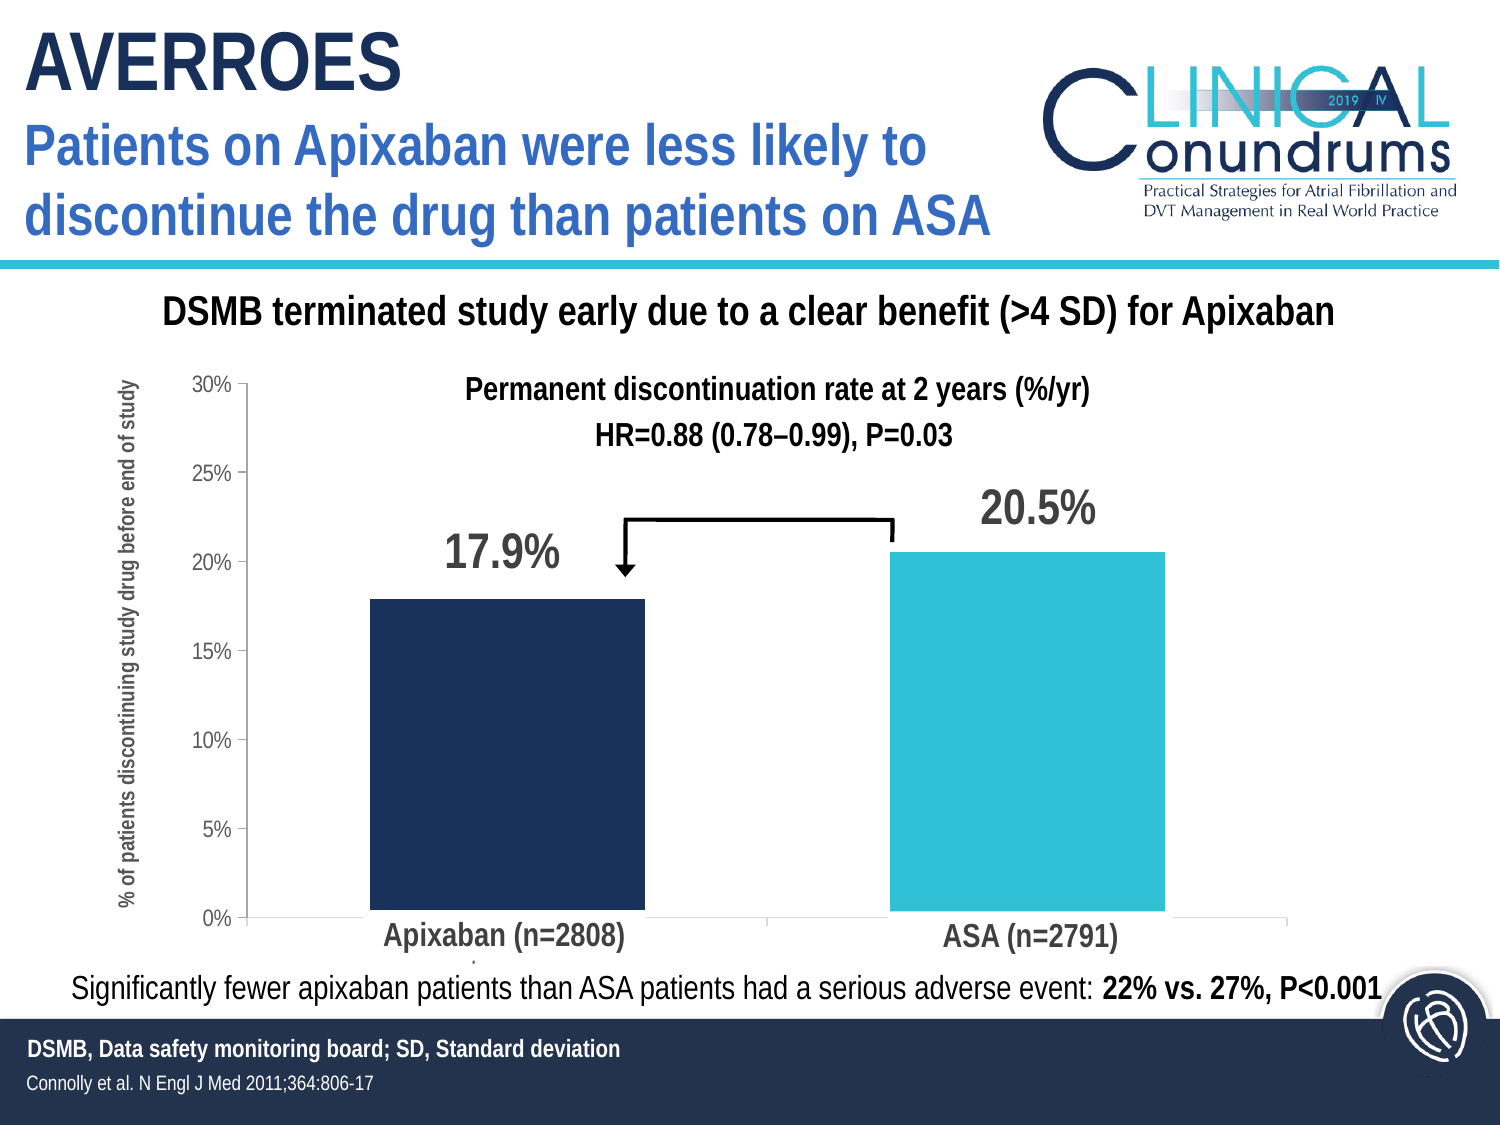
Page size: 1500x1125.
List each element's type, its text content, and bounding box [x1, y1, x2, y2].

text_box % of patients discontinuing study drug before end of study [107, 353, 147, 935]
text_box Significantly fewer apixaban patients than ASA patients had a serious adverse event: 22% vs. 27%, P<0.001 [928, 959, 1475, 1014]
text_box Connolly et al. N Engl J Med 2011;364:806-17 [11, 1062, 724, 1103]
text_box DSMB terminated study early due to a clear benefit (>4 SD) for Apixaban [0, 276, 1500, 342]
text_box AVERROES Patients on Apixaban were less likely to discontinue the drug than patients on ASA [10, 0, 1137, 255]
chart [149, 355, 1310, 1032]
text_box DSMB, Data safety monitoring board; SD, Standard deviation [27, 1037, 1076, 1062]
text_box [623, 518, 895, 578]
text_box [0, 1018, 1500, 1125]
text_box Significantly fewer apixaban patients than ASA patients had a serious adverse event: 22% vs. 27%, P<0.001 [0, 959, 357, 1014]
picture [1374, 965, 1493, 1084]
picture [1038, 53, 1467, 223]
